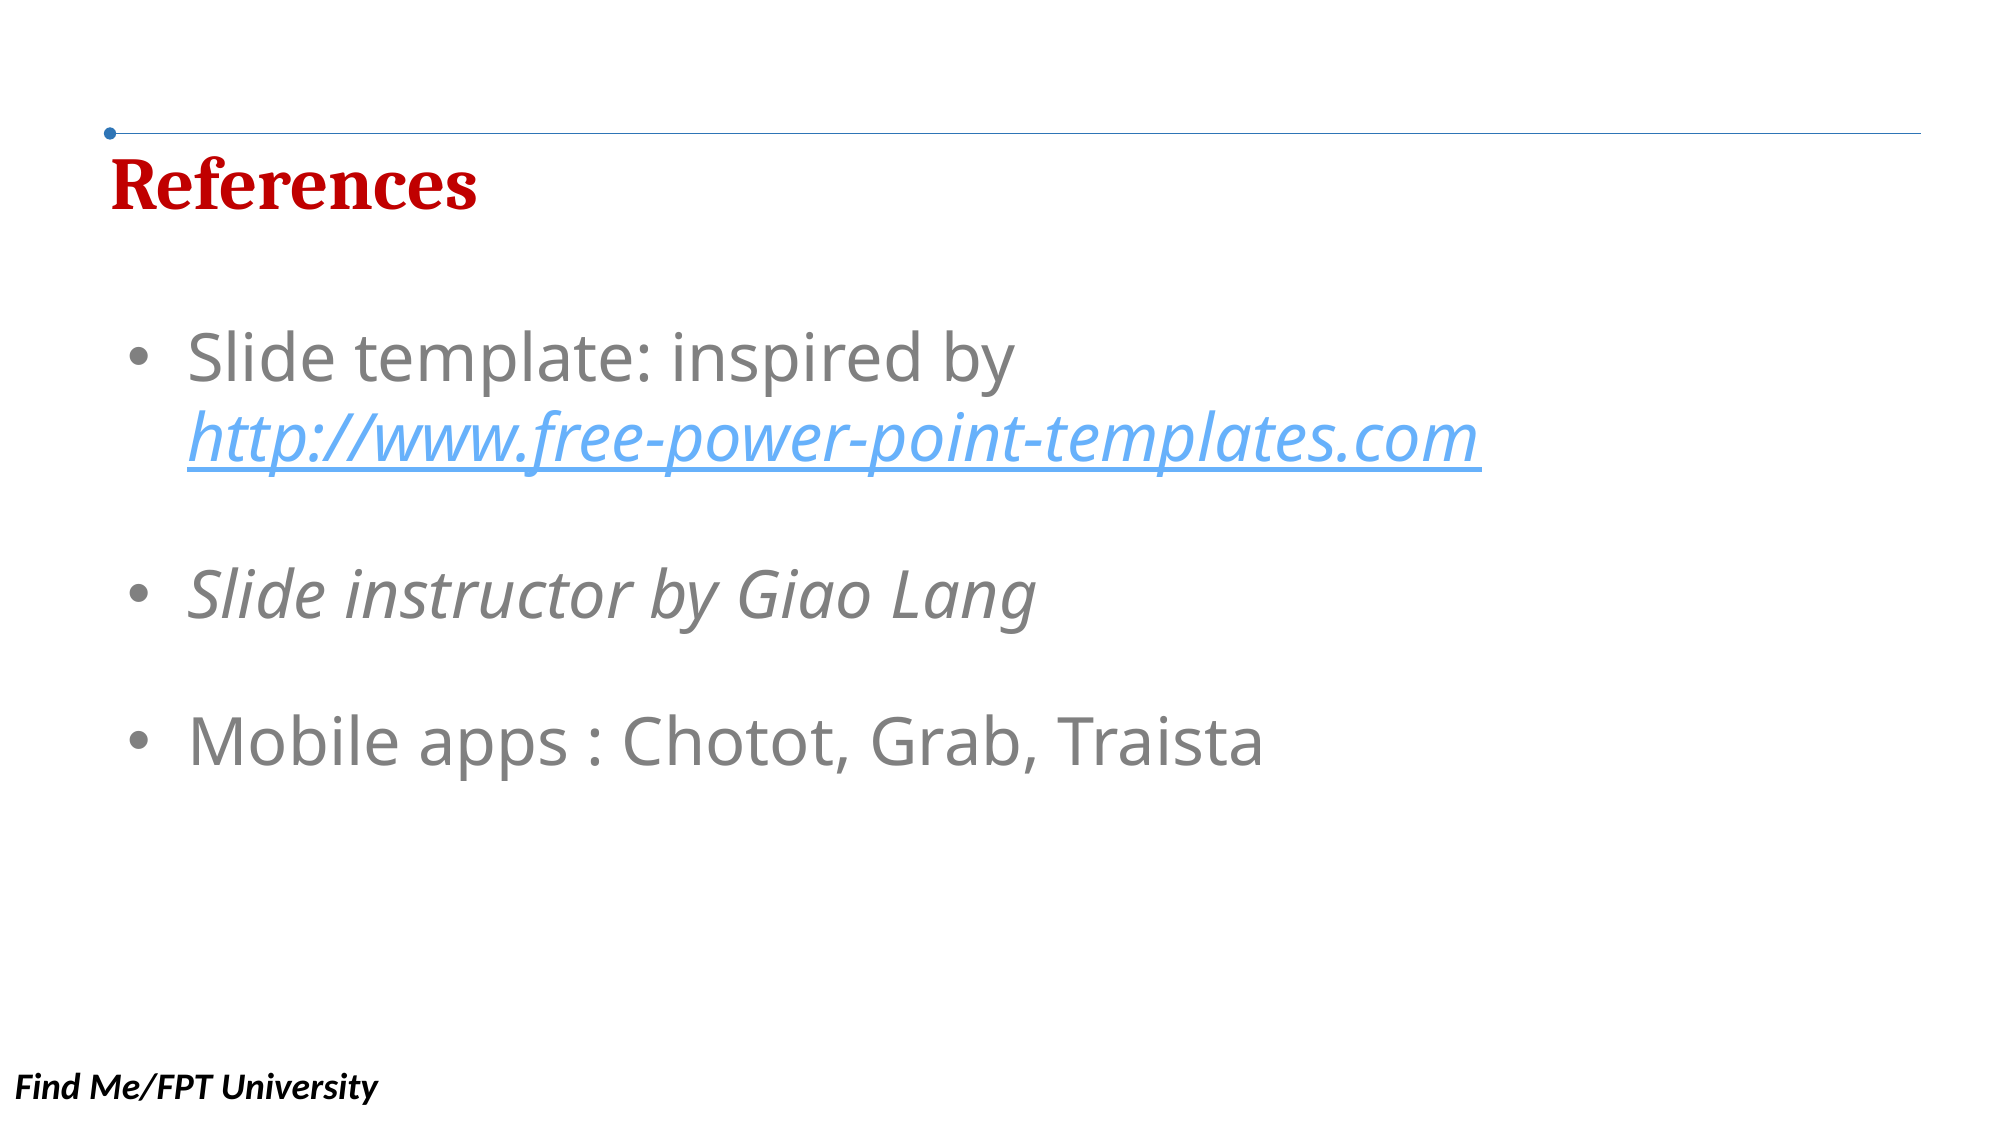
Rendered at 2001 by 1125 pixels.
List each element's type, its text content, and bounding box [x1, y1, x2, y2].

text_box Slide template: inspired by http://www.free-power-point-templates.com Slide instructor by Giao Lang Mobile apps : Chotot, Grab, Traista [111, 314, 1922, 991]
text_box Find Me/FPT University [0, 1054, 441, 1115]
list References [110, 134, 1275, 226]
